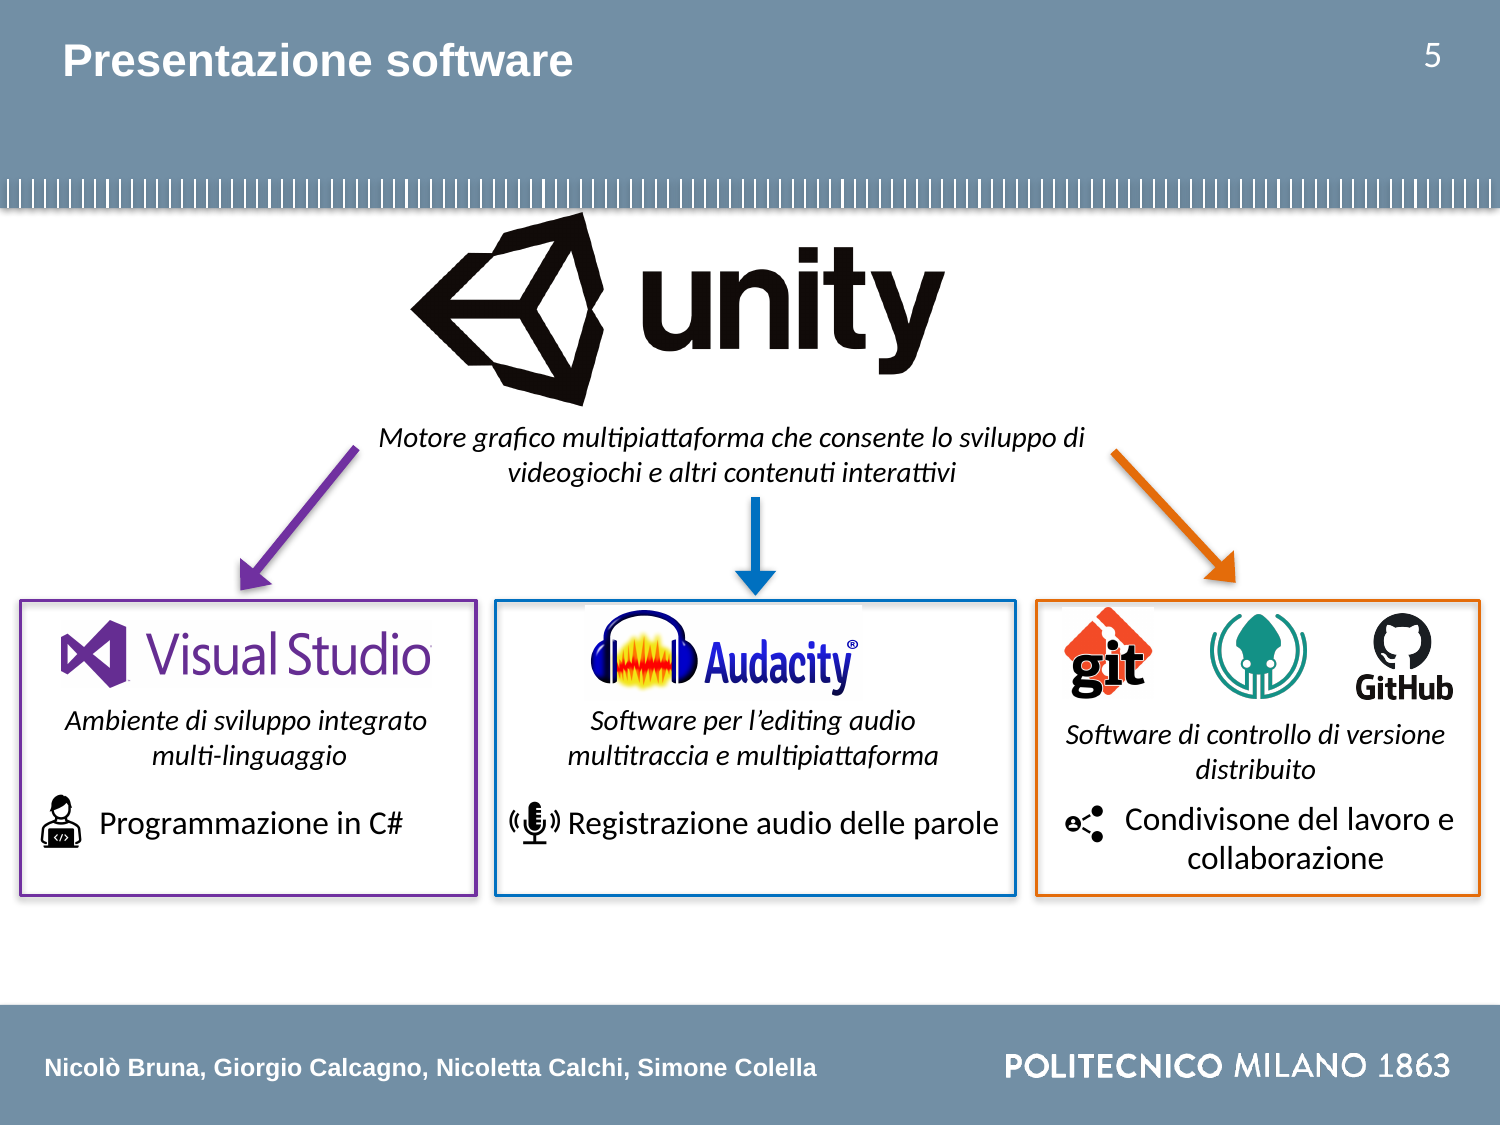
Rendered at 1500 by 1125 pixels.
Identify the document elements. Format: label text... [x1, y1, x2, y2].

title Presentazione software [47, 22, 1455, 161]
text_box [1113, 451, 1236, 584]
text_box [1036, 600, 1480, 896]
picture [1210, 614, 1307, 699]
text_box 5 [1408, 22, 1497, 83]
picture [999, 1041, 1456, 1089]
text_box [495, 600, 1017, 896]
picture [410, 212, 946, 407]
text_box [240, 447, 357, 591]
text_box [0, 600, 493, 896]
text_box Motore grafico multipiattaforma che consente lo sviluppo di videogiochi e altri contenuti interattivi [330, 411, 1134, 496]
